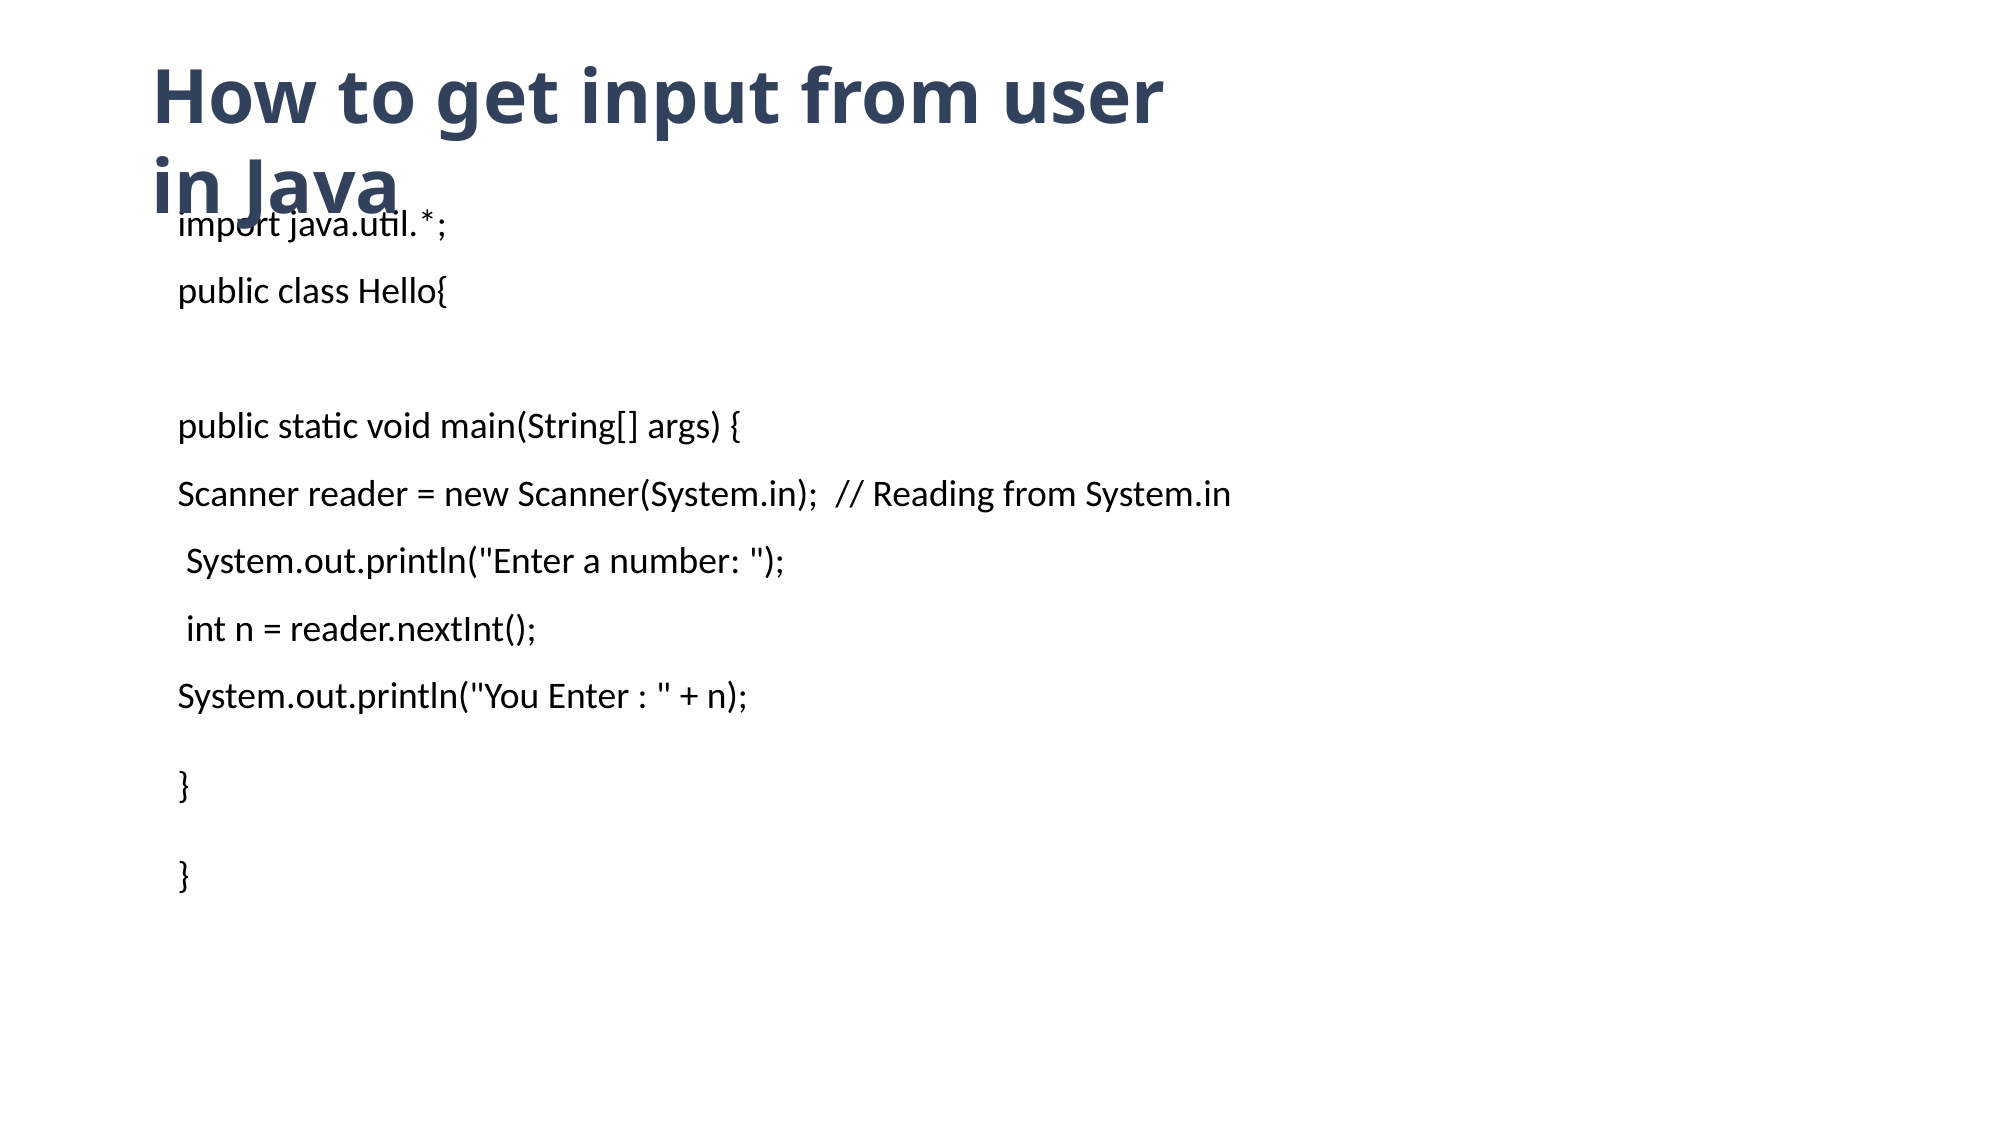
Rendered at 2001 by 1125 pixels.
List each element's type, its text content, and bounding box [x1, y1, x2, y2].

text_box import java.util.*; public class Hello{ public static void main(String[] args) { Scanner reader = new Scanner(System.in); // Reading from System.in System.out.println("Enter a number: "); int n = reader.nextInt(); System.out.println("You Enter : " + n); } } [162, 168, 1500, 904]
text_box How to get input from user in Java [151, 48, 1172, 229]
